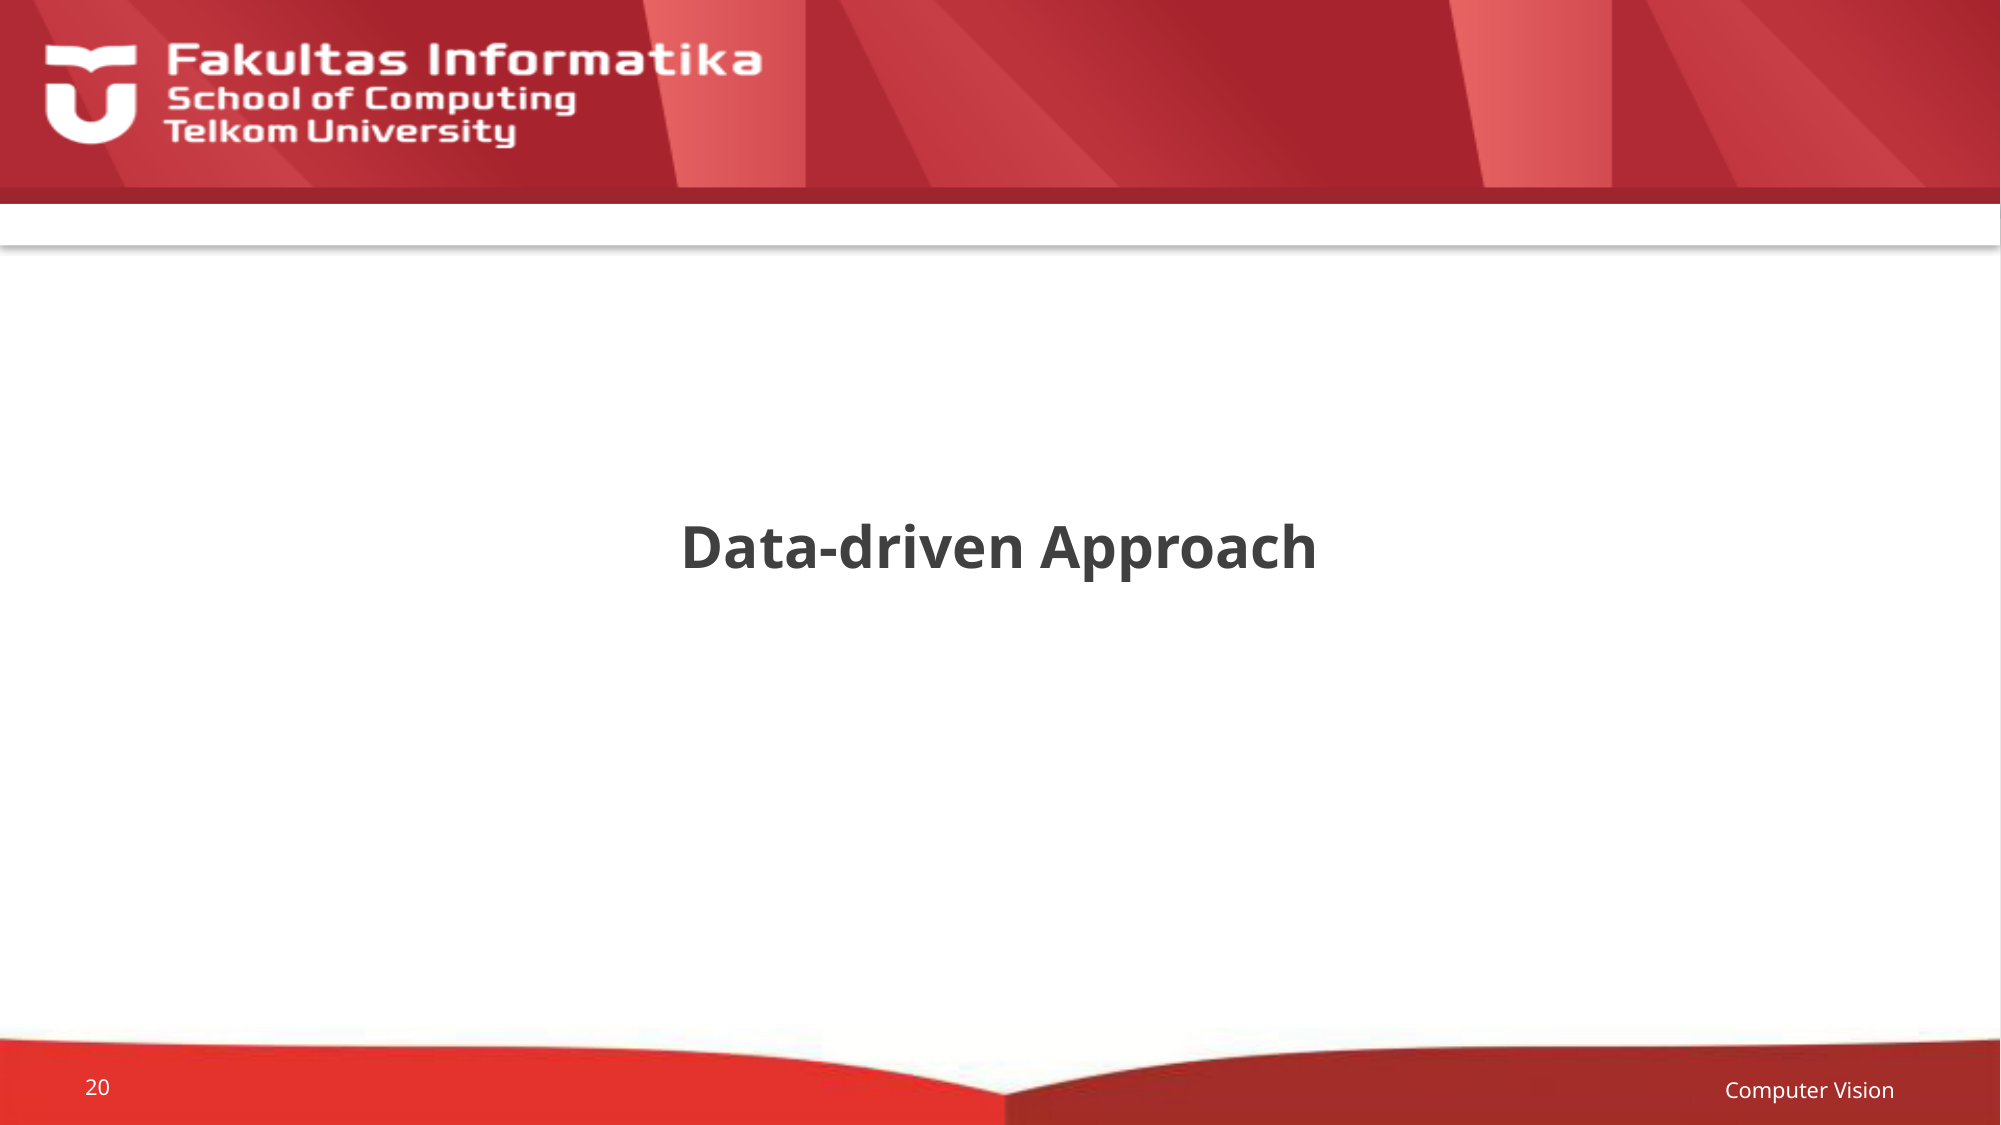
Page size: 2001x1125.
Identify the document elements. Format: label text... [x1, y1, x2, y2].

slide_number 20 [85, 1058, 164, 1119]
title Data-driven Approach [317, 492, 1683, 598]
list Computer Vision [1185, 1058, 1911, 1119]
picture [0, 0, 2001, 1125]
